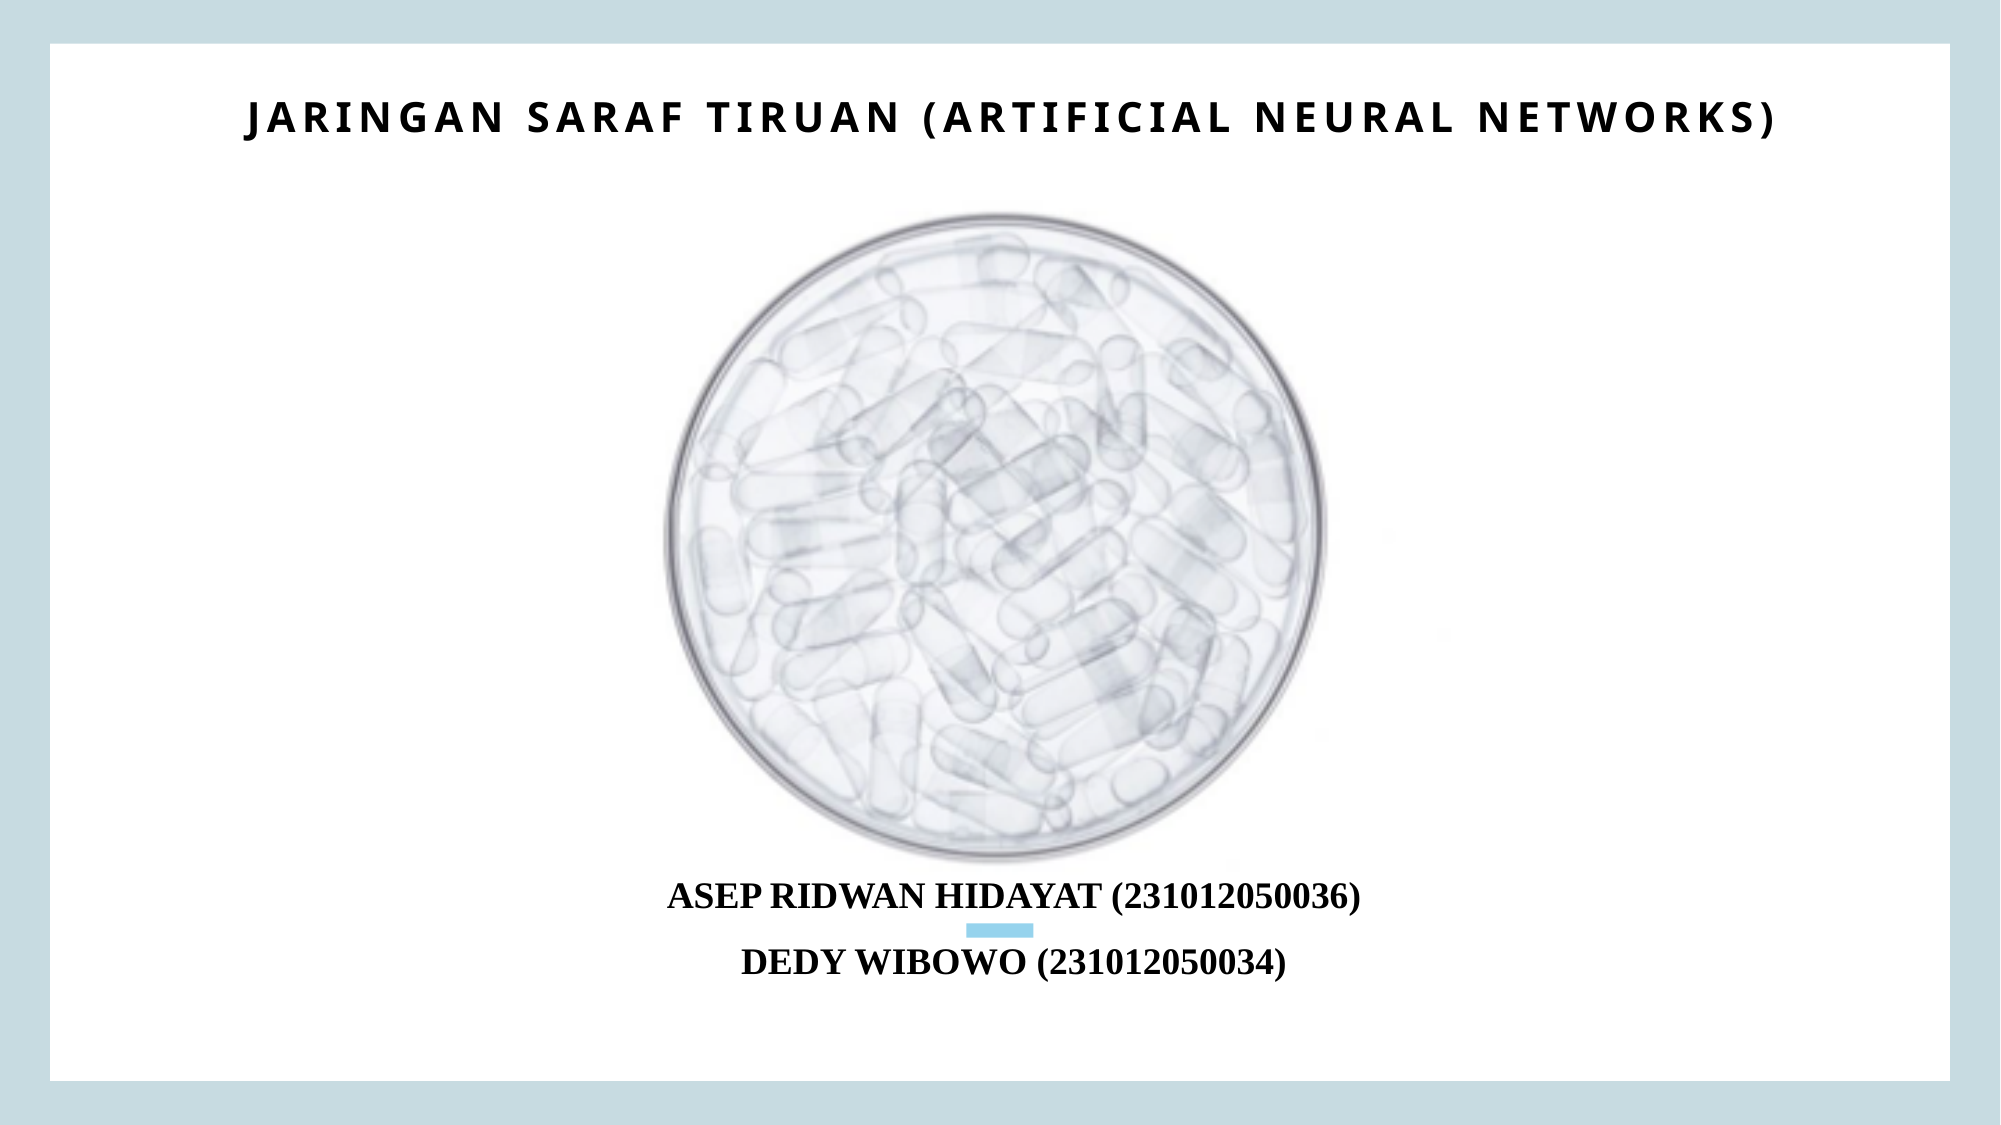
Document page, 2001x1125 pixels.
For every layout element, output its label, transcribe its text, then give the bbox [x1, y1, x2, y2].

picture [50, 44, 1950, 1081]
title Jaringan Saraf Tiruan (Artificial Neural Networks) [151, 34, 1877, 254]
subtitle Asep Ridwan Hidayat (231012050036) Dedy Wibowo (231012050034) [264, 871, 1764, 930]
